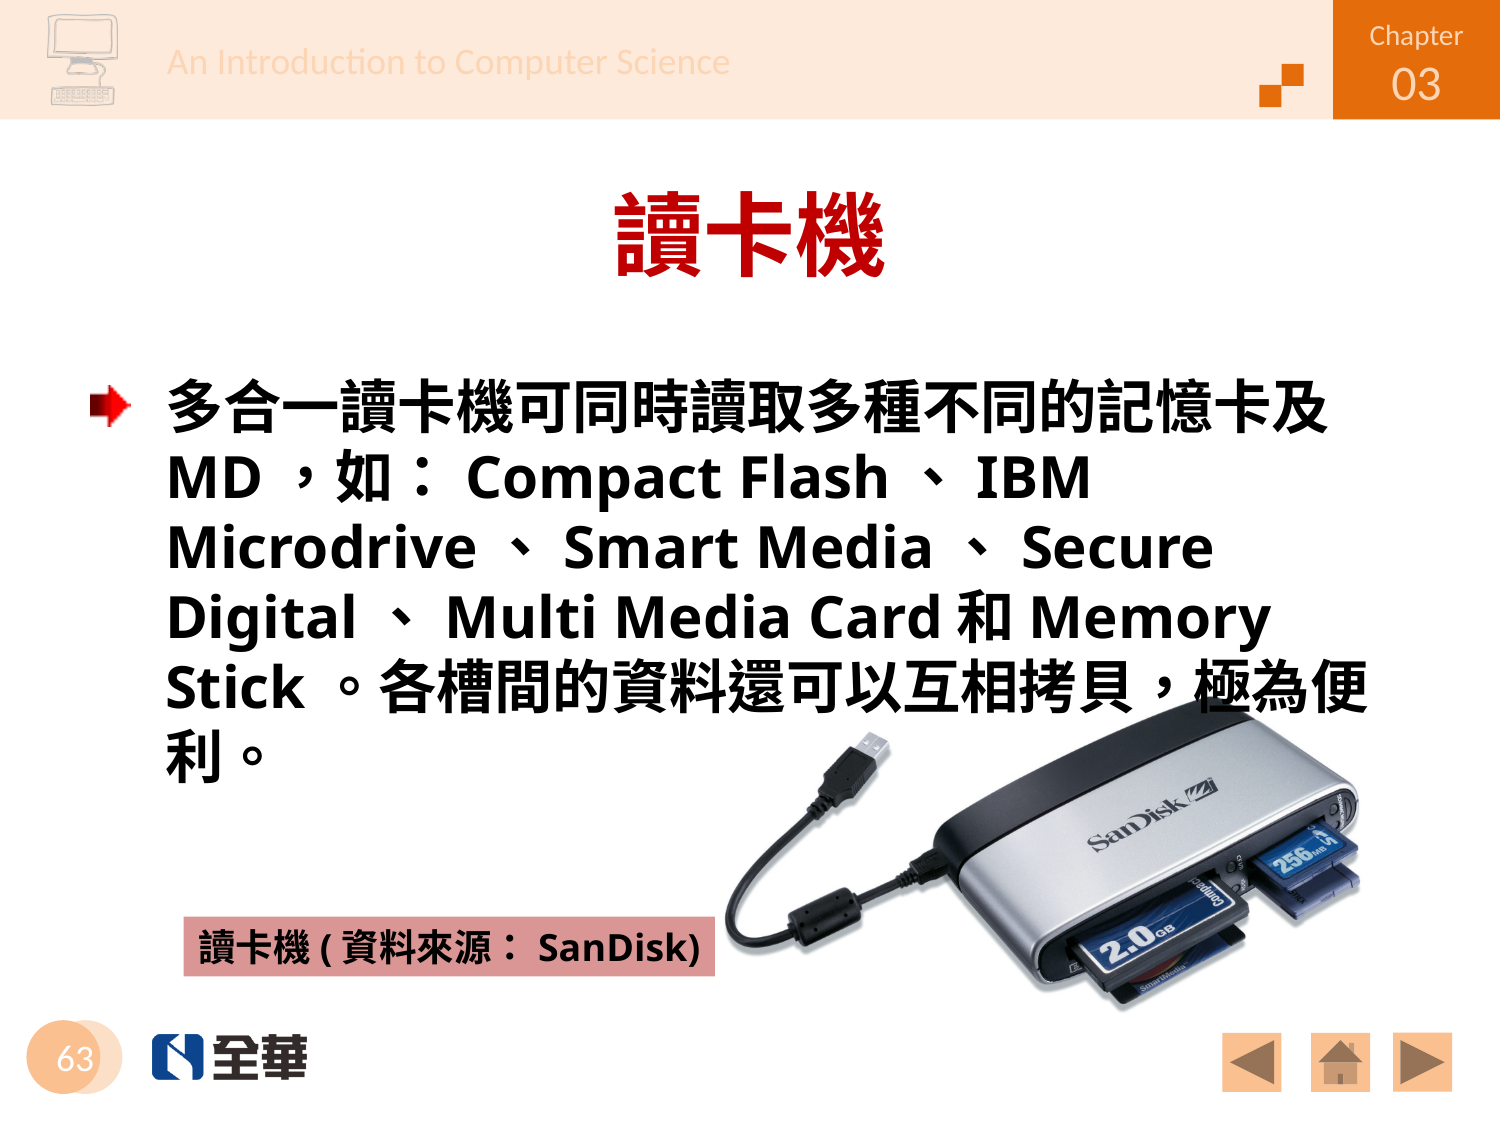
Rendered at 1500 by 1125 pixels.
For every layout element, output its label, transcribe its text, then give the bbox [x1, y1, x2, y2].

picture [90, 385, 131, 427]
picture [712, 691, 1371, 1017]
picture [152, 1034, 307, 1080]
text_box 讀卡機(資料來源：SanDisk) [183, 916, 707, 977]
title 讀卡機 [75, 138, 1425, 327]
list 多合一讀卡機可同時讀取多種不同的記憶卡及MD，如：Compact Flash、IBM Microdrive、Smart Media、Secure Digital、Multi Media Card和Memory Stick。各槽間的資料還可以互相拷貝，極為便利。 [75, 363, 1425, 1005]
picture [47, 14, 118, 106]
